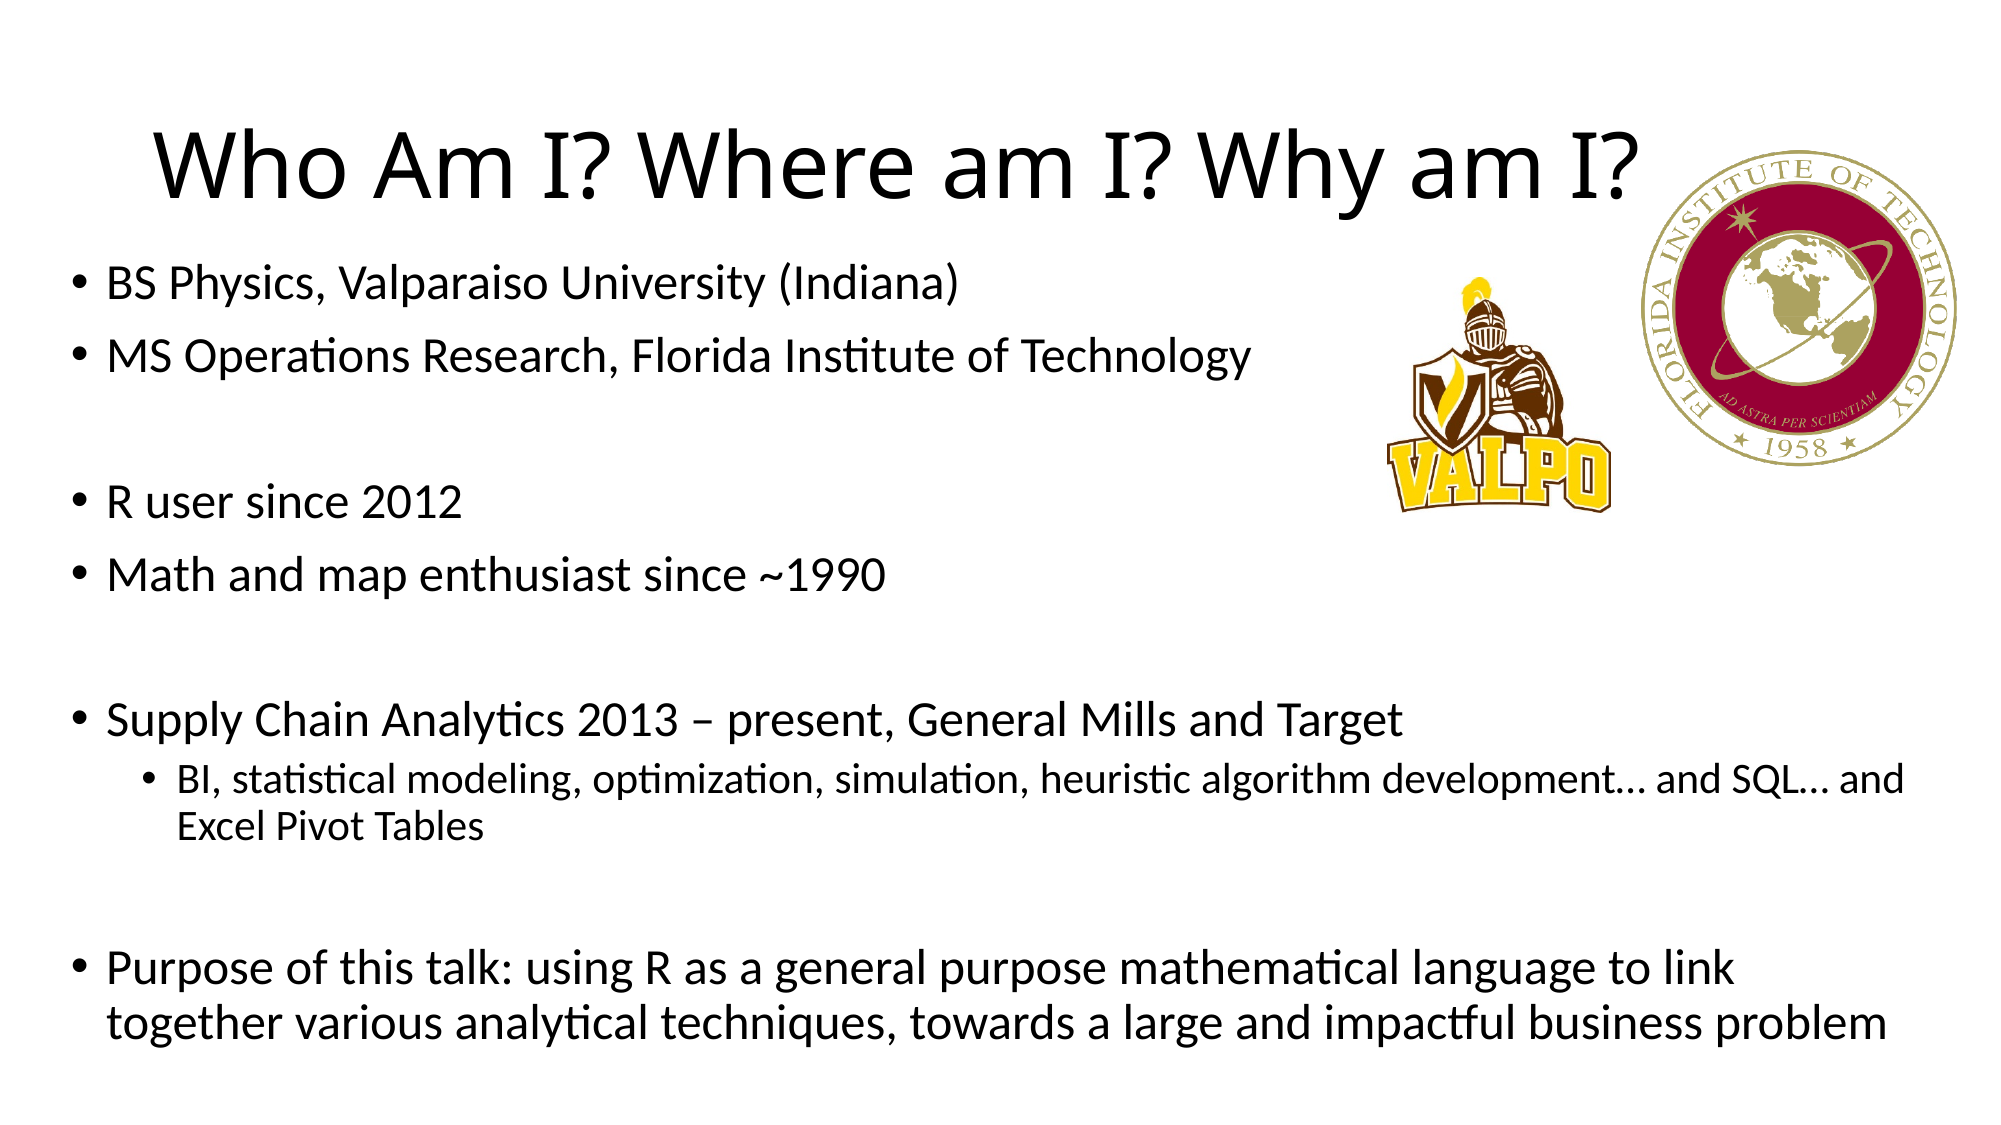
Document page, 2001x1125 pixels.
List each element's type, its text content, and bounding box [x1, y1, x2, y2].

list BS Physics, Valparaiso University (Indiana) MS Operations Research, Florida Institute of Technology R user since 2012 Math and map enthusiast since ~1990 Supply Chain Analytics 2013 – present, General Mills and Target BI, statistical modeling, optimization, simulation, heuristic algorithm development… and SQL… and Excel Pivot Tables Purpose of this talk: using R as a general purpose mathematical language to link together various analytical techniques, towards a large and impactful business problem [55, 248, 1926, 1090]
picture [1641, 150, 1957, 467]
title Who Am I? Where am I? Why am I? [137, 59, 1863, 248]
picture [1387, 277, 1611, 513]
